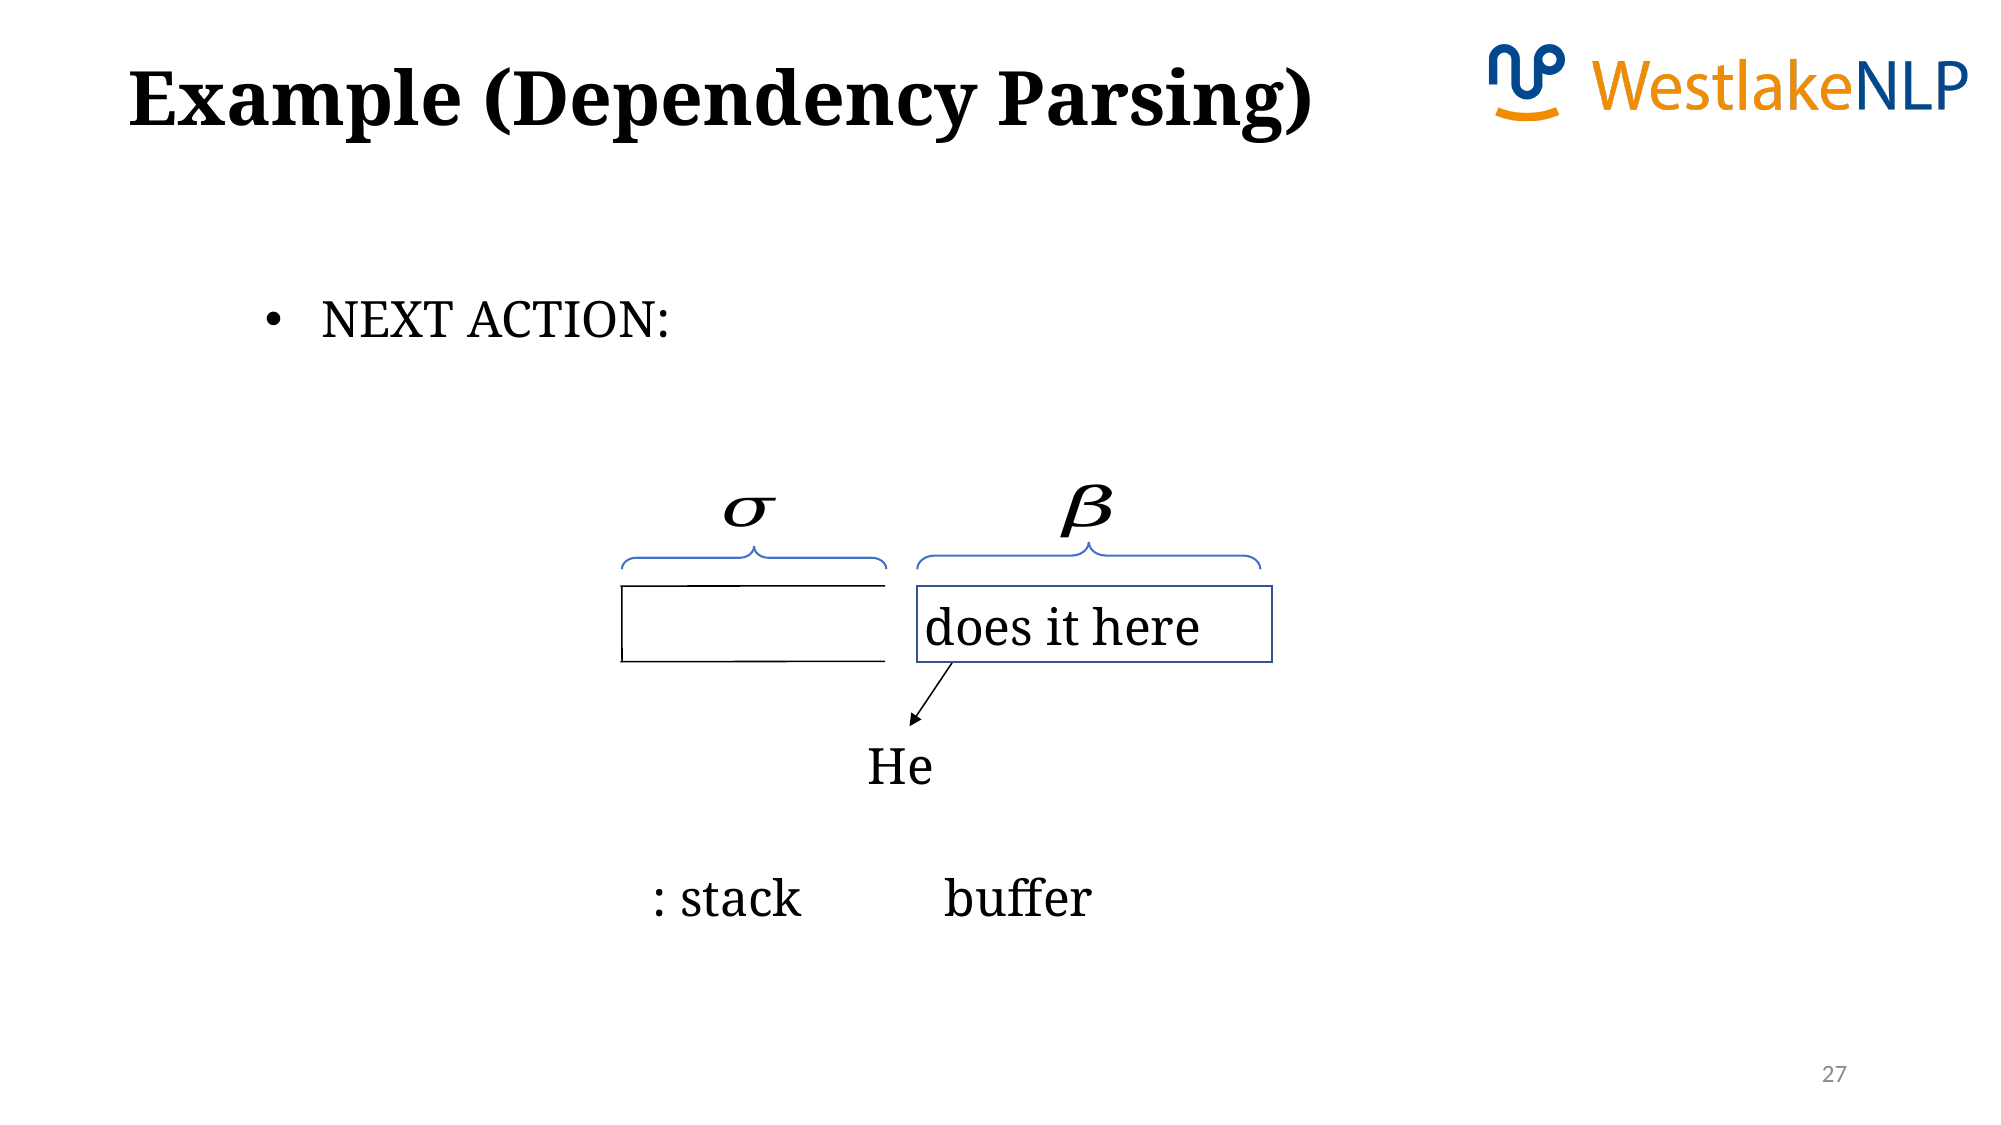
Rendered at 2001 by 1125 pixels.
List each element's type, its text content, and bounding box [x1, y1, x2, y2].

text_box Example (Dependency Parsing) [114, 43, 1380, 149]
text_box [621, 546, 887, 570]
picture [1459, 0, 2000, 170]
text_box [916, 541, 1261, 570]
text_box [620, 585, 1298, 807]
slide_number 27 [1412, 1042, 1863, 1103]
